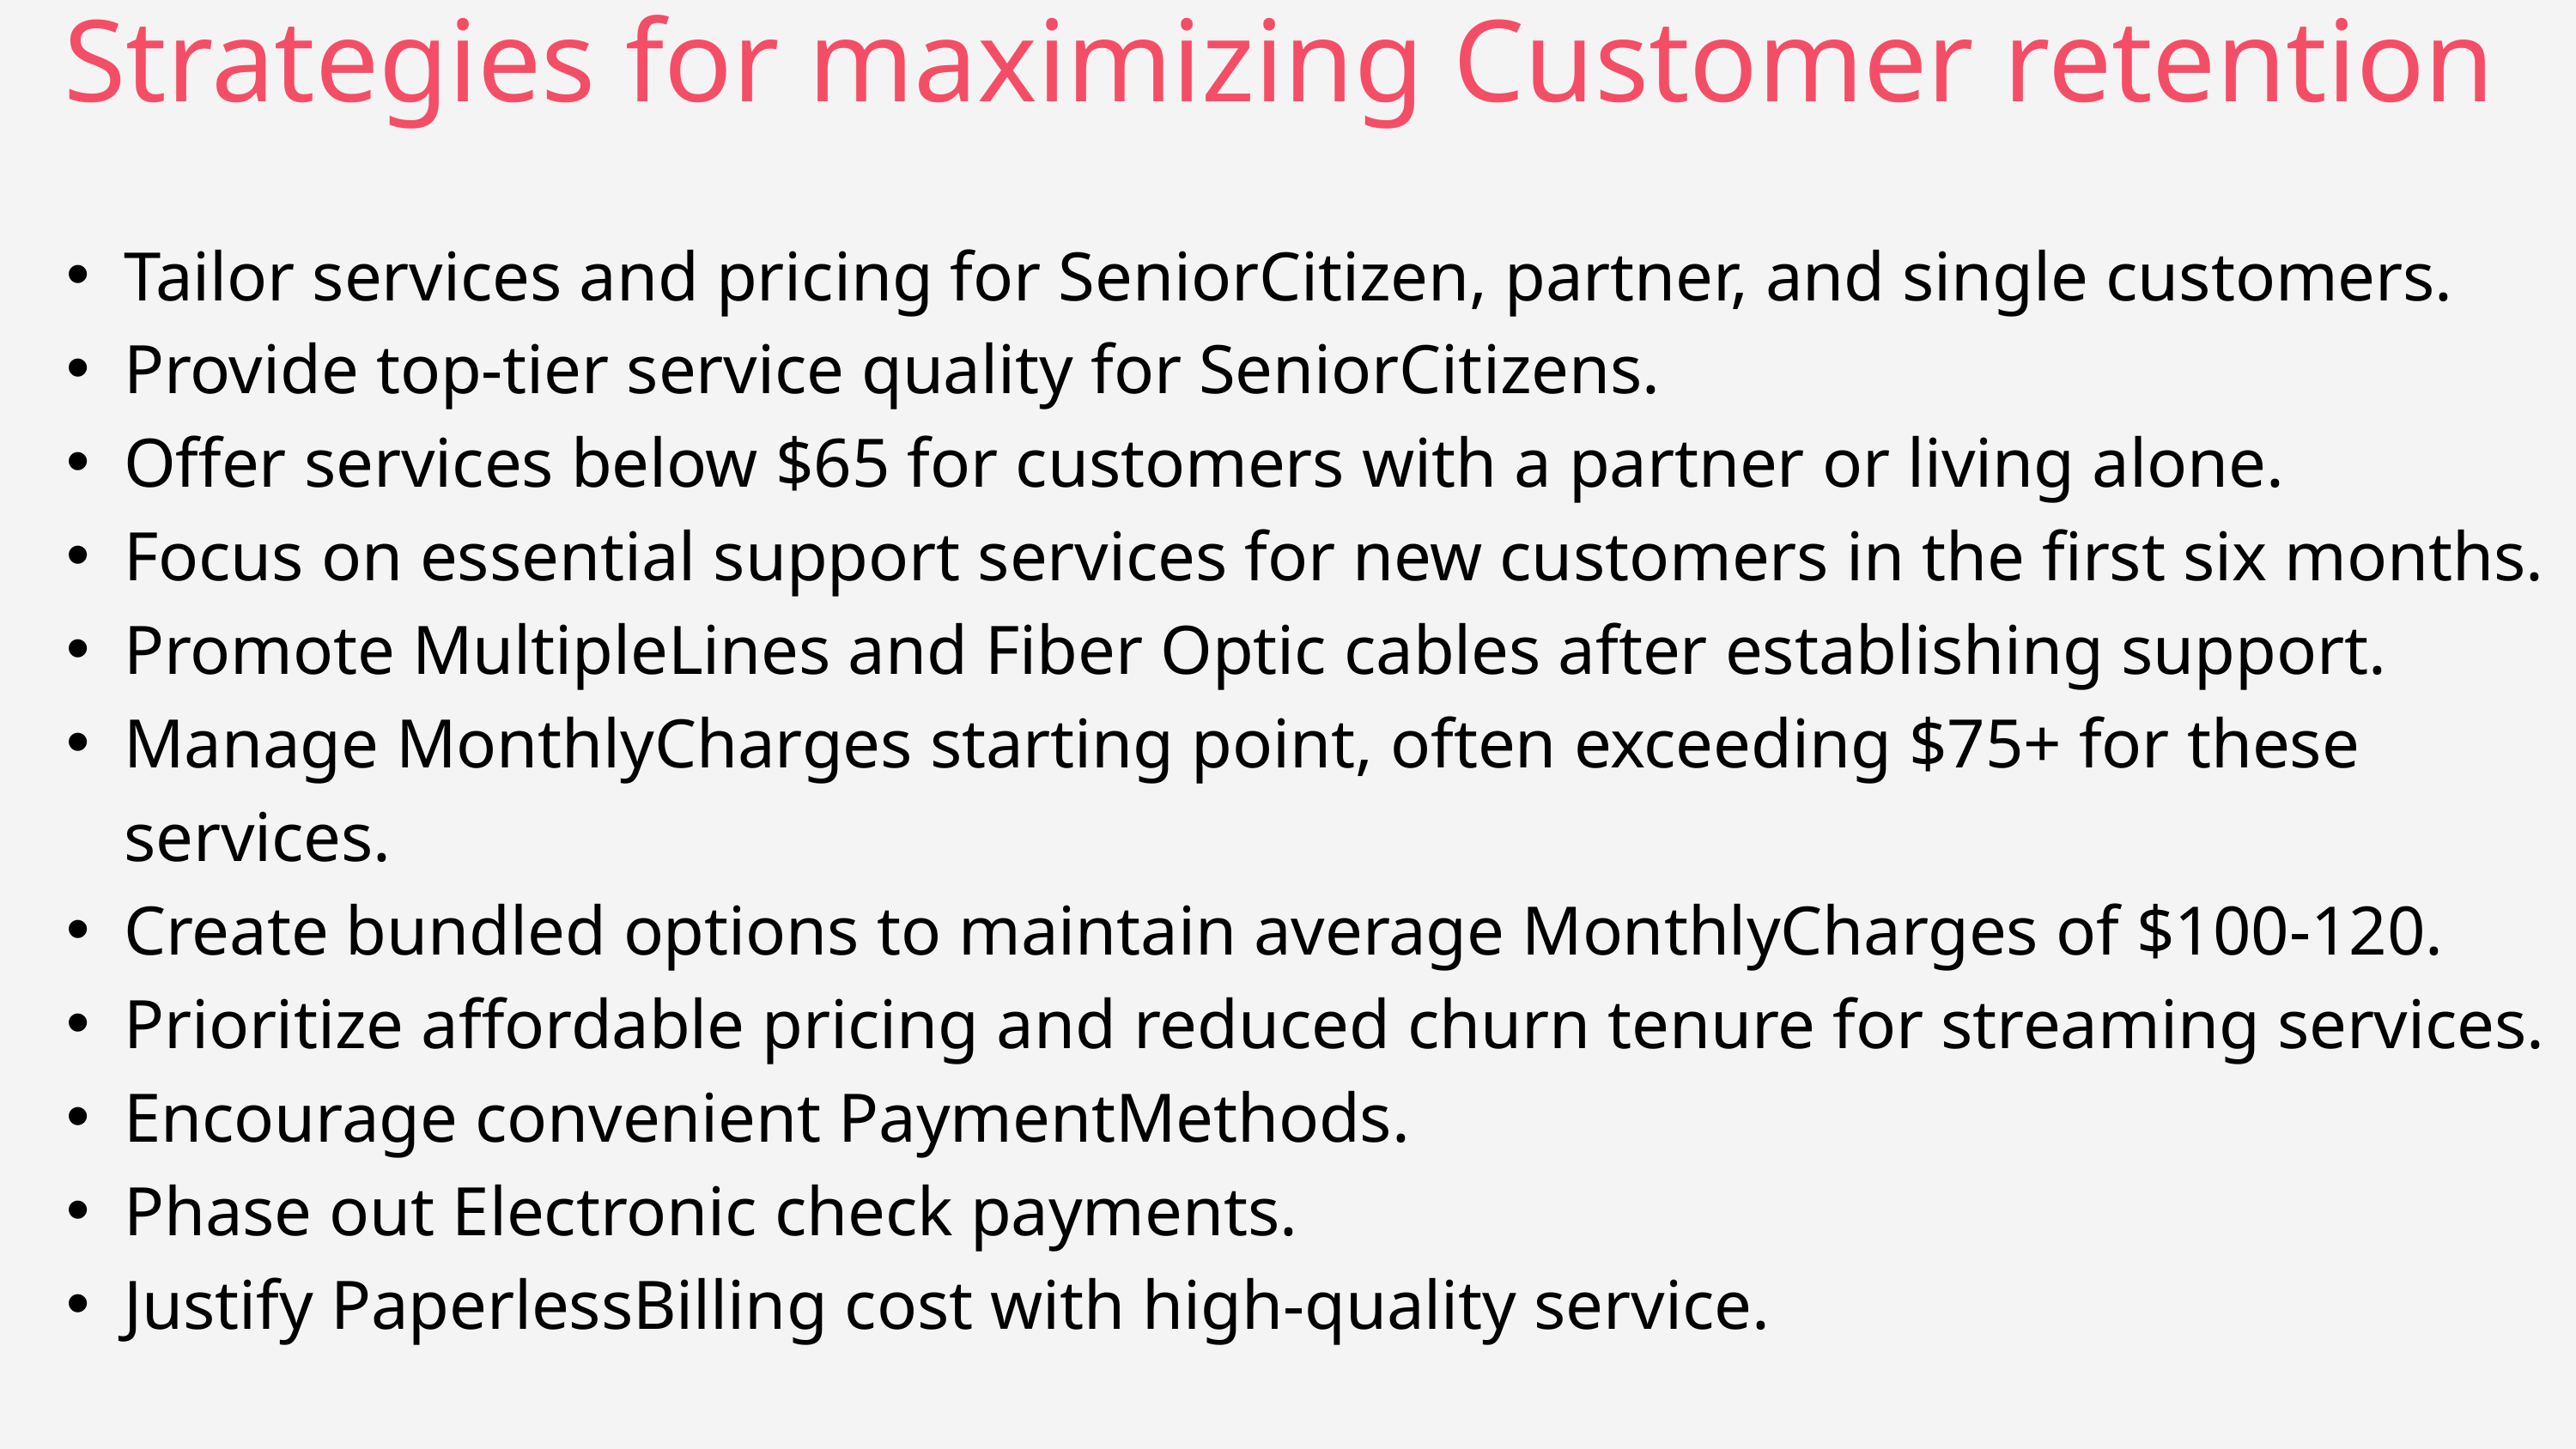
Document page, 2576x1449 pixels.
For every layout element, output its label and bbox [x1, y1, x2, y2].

text_box [0, 0, 2561, 1415]
